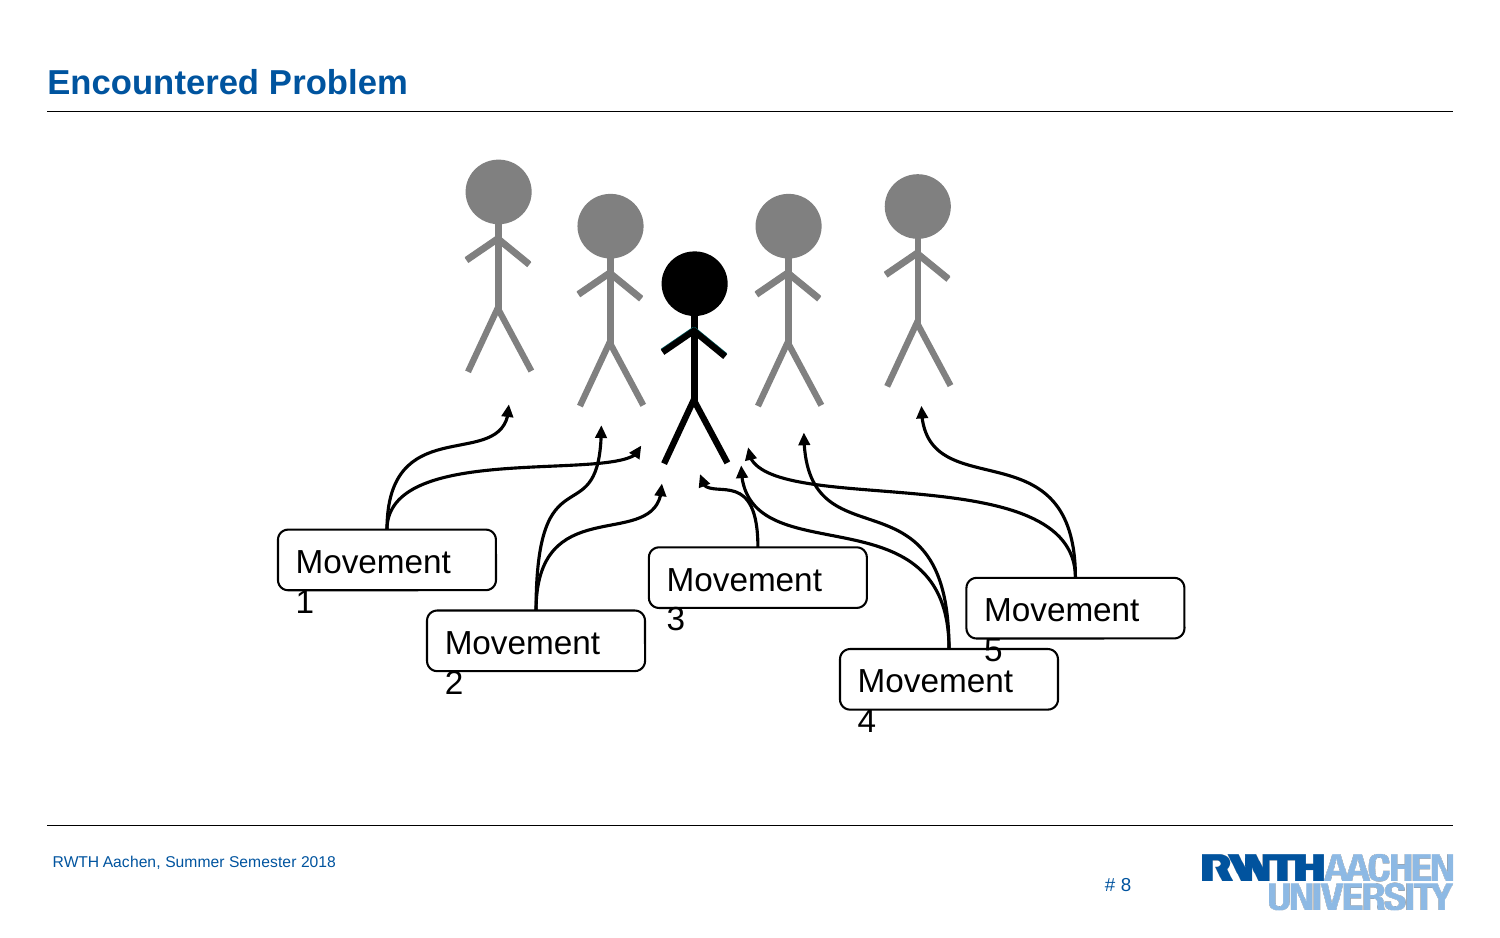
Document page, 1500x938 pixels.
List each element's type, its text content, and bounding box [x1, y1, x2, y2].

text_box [386, 404, 1076, 445]
text_box Movement 4 [838, 649, 1060, 711]
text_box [661, 252, 728, 404]
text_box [465, 160, 532, 372]
slide_number # 8 [1090, 854, 1241, 905]
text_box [884, 175, 951, 387]
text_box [386, 445, 1076, 649]
text_box Movement 2 [425, 649, 647, 673]
title Encountered Problem [47, 27, 1453, 102]
picture [1181, 826, 1474, 938]
text_box Movement 1 [276, 528, 386, 592]
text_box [754, 194, 822, 404]
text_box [576, 194, 644, 404]
text_box Movement 5 [1076, 576, 1186, 640]
